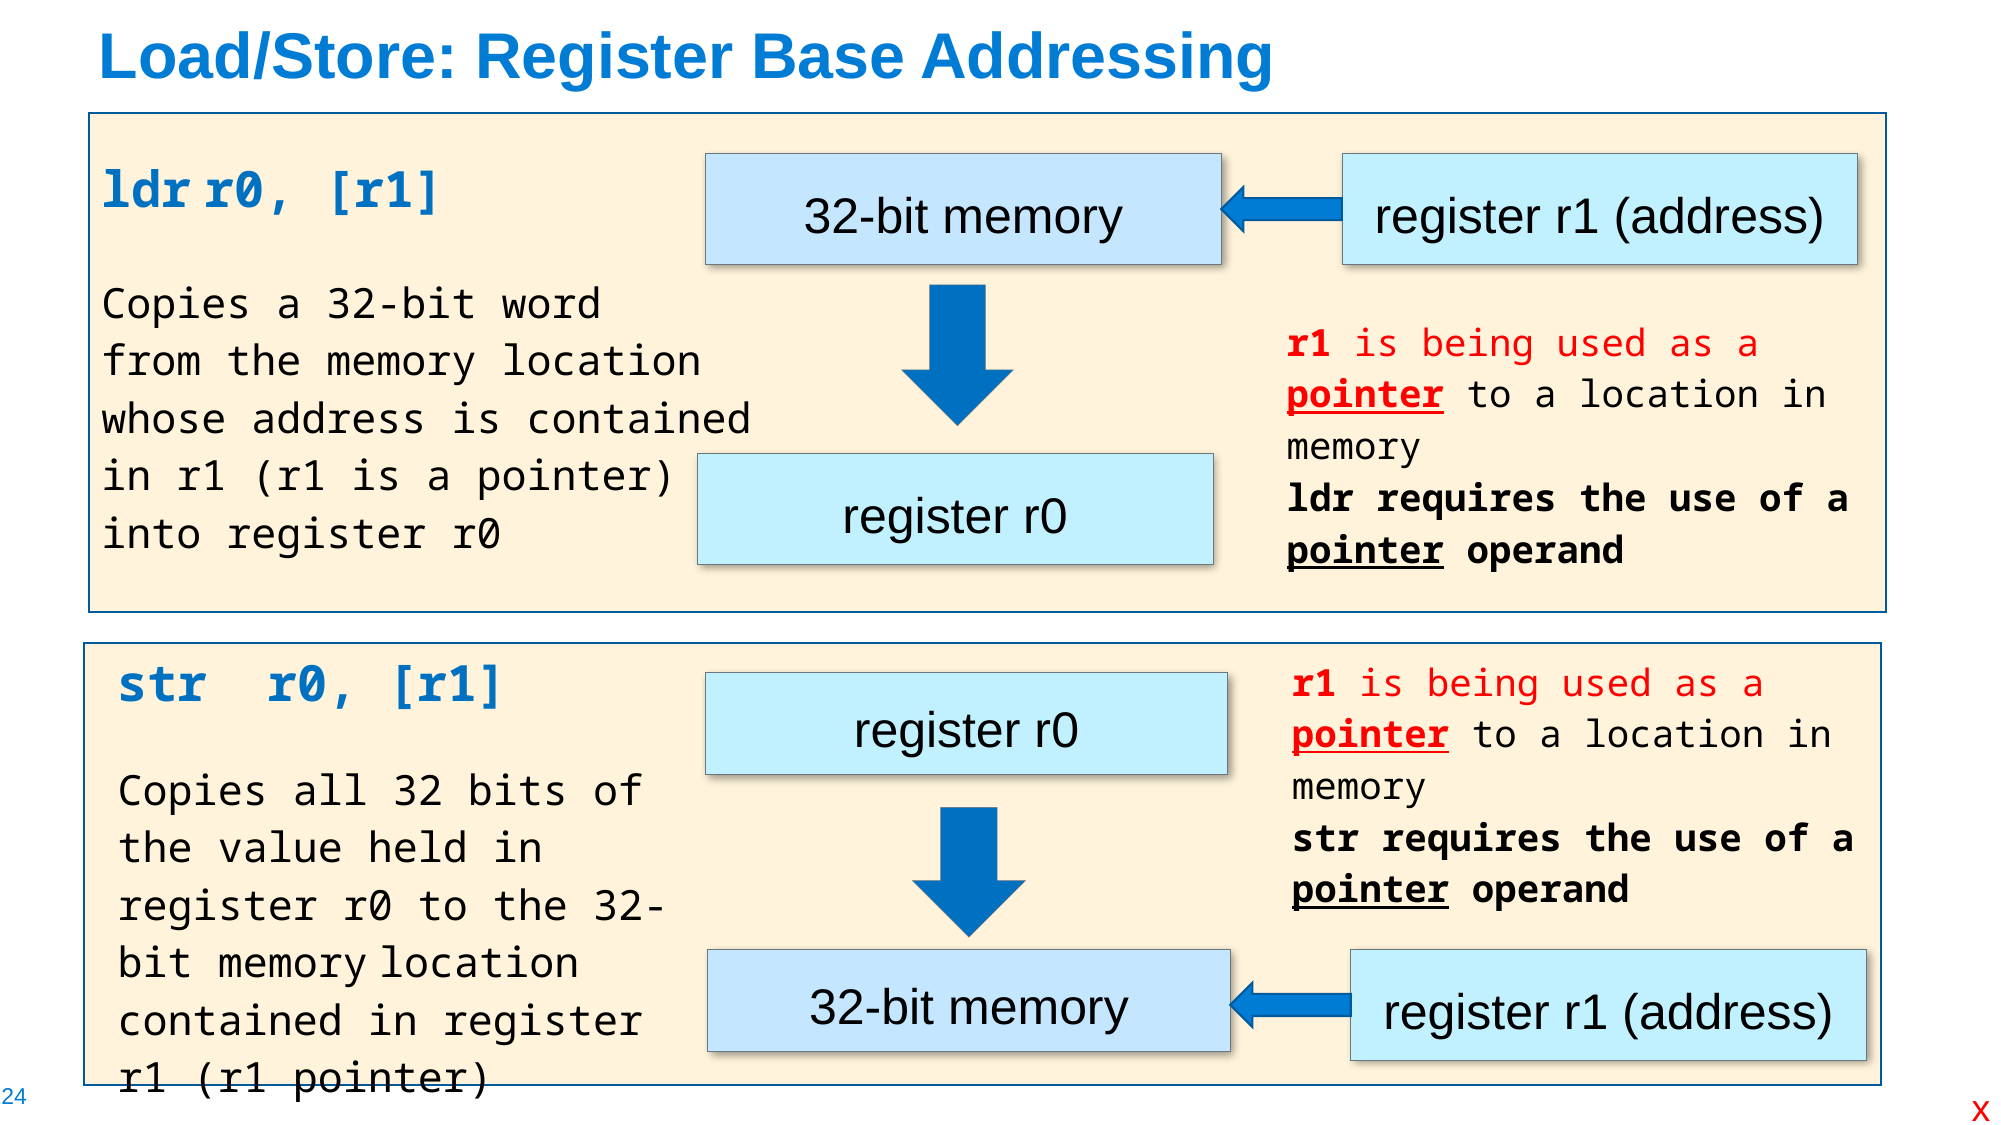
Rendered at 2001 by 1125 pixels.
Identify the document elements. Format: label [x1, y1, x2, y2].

text_box [86, 112, 1887, 613]
text_box [83, 643, 1881, 1086]
title [83, 2, 1974, 101]
text_box [1956, 1076, 2000, 1125]
